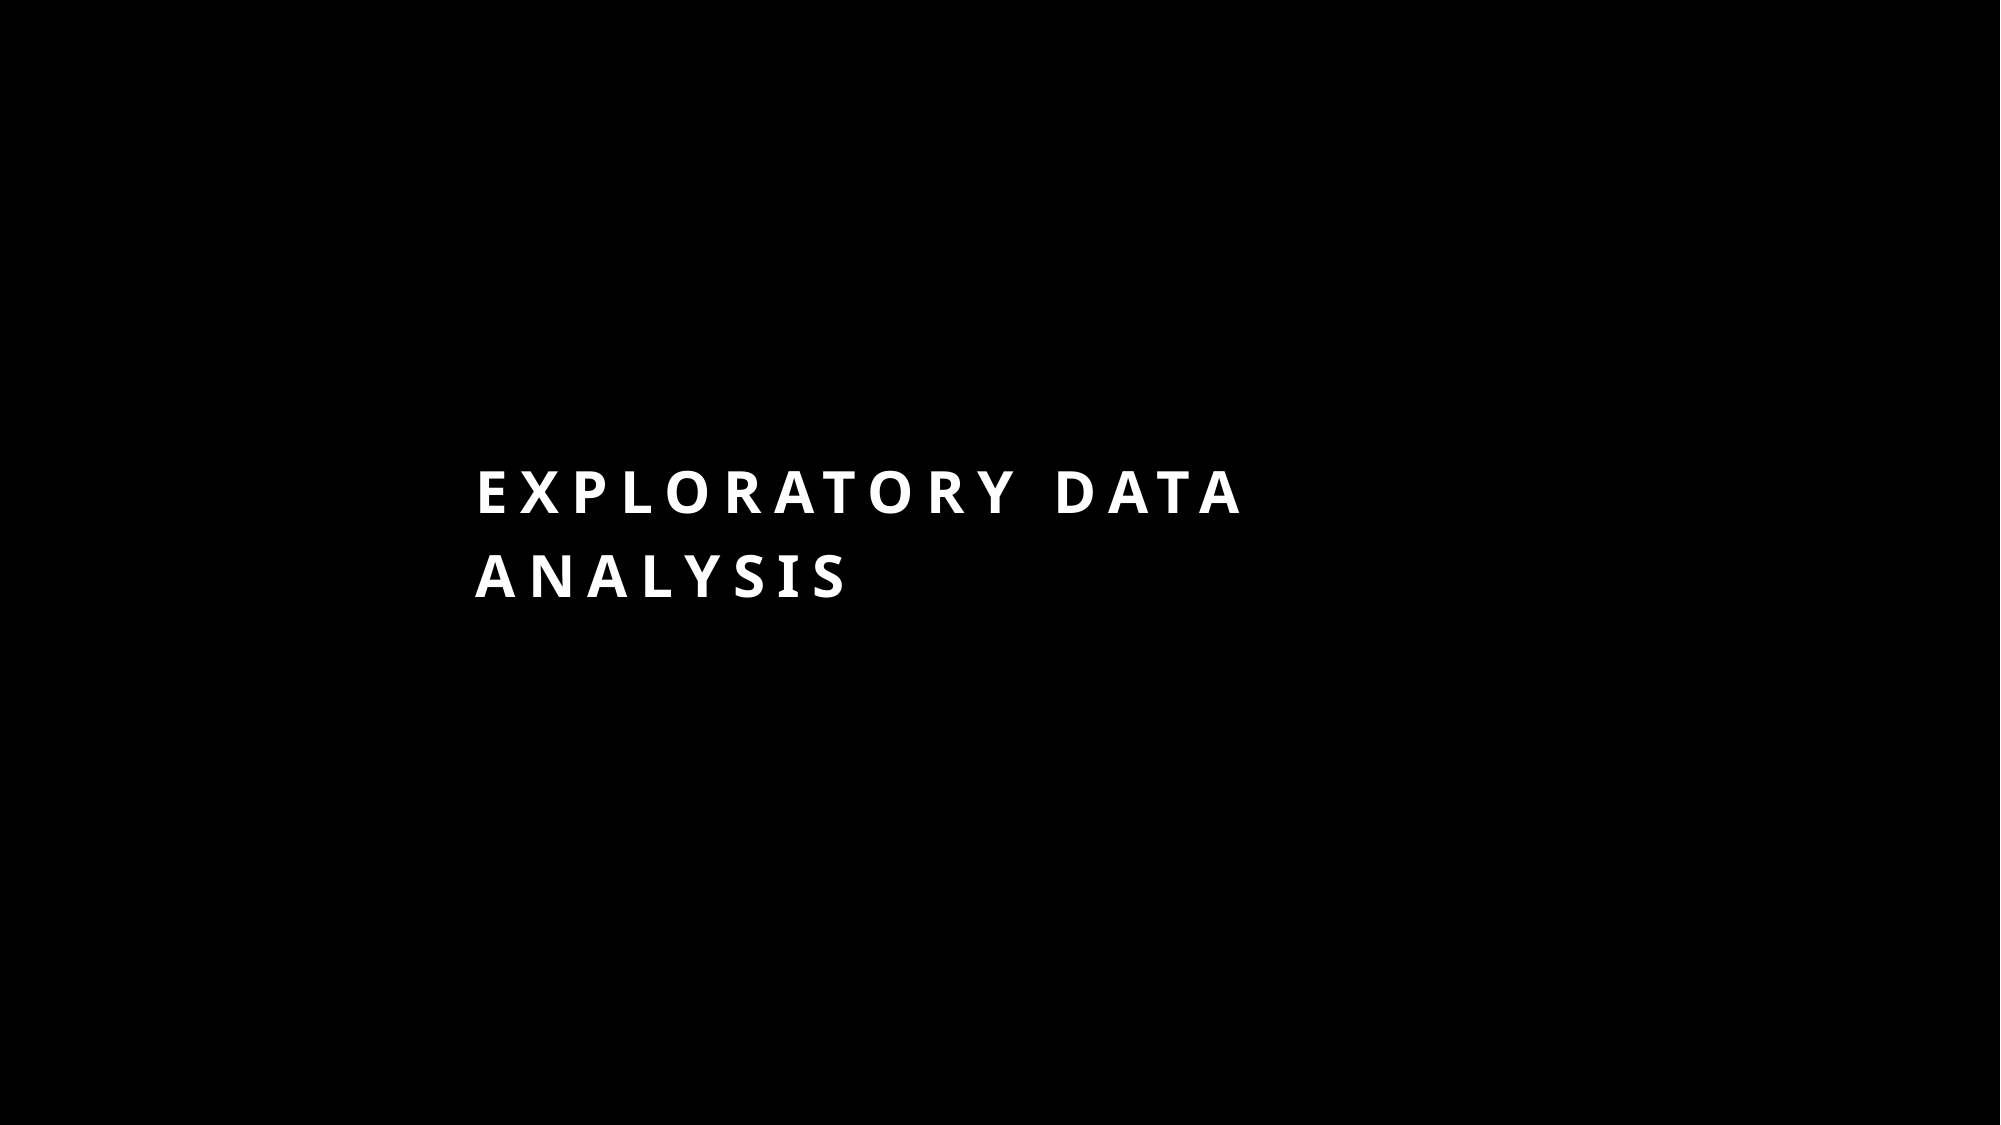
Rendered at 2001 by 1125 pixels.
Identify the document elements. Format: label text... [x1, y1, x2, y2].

title Exploratory data analysis [460, 476, 1540, 617]
